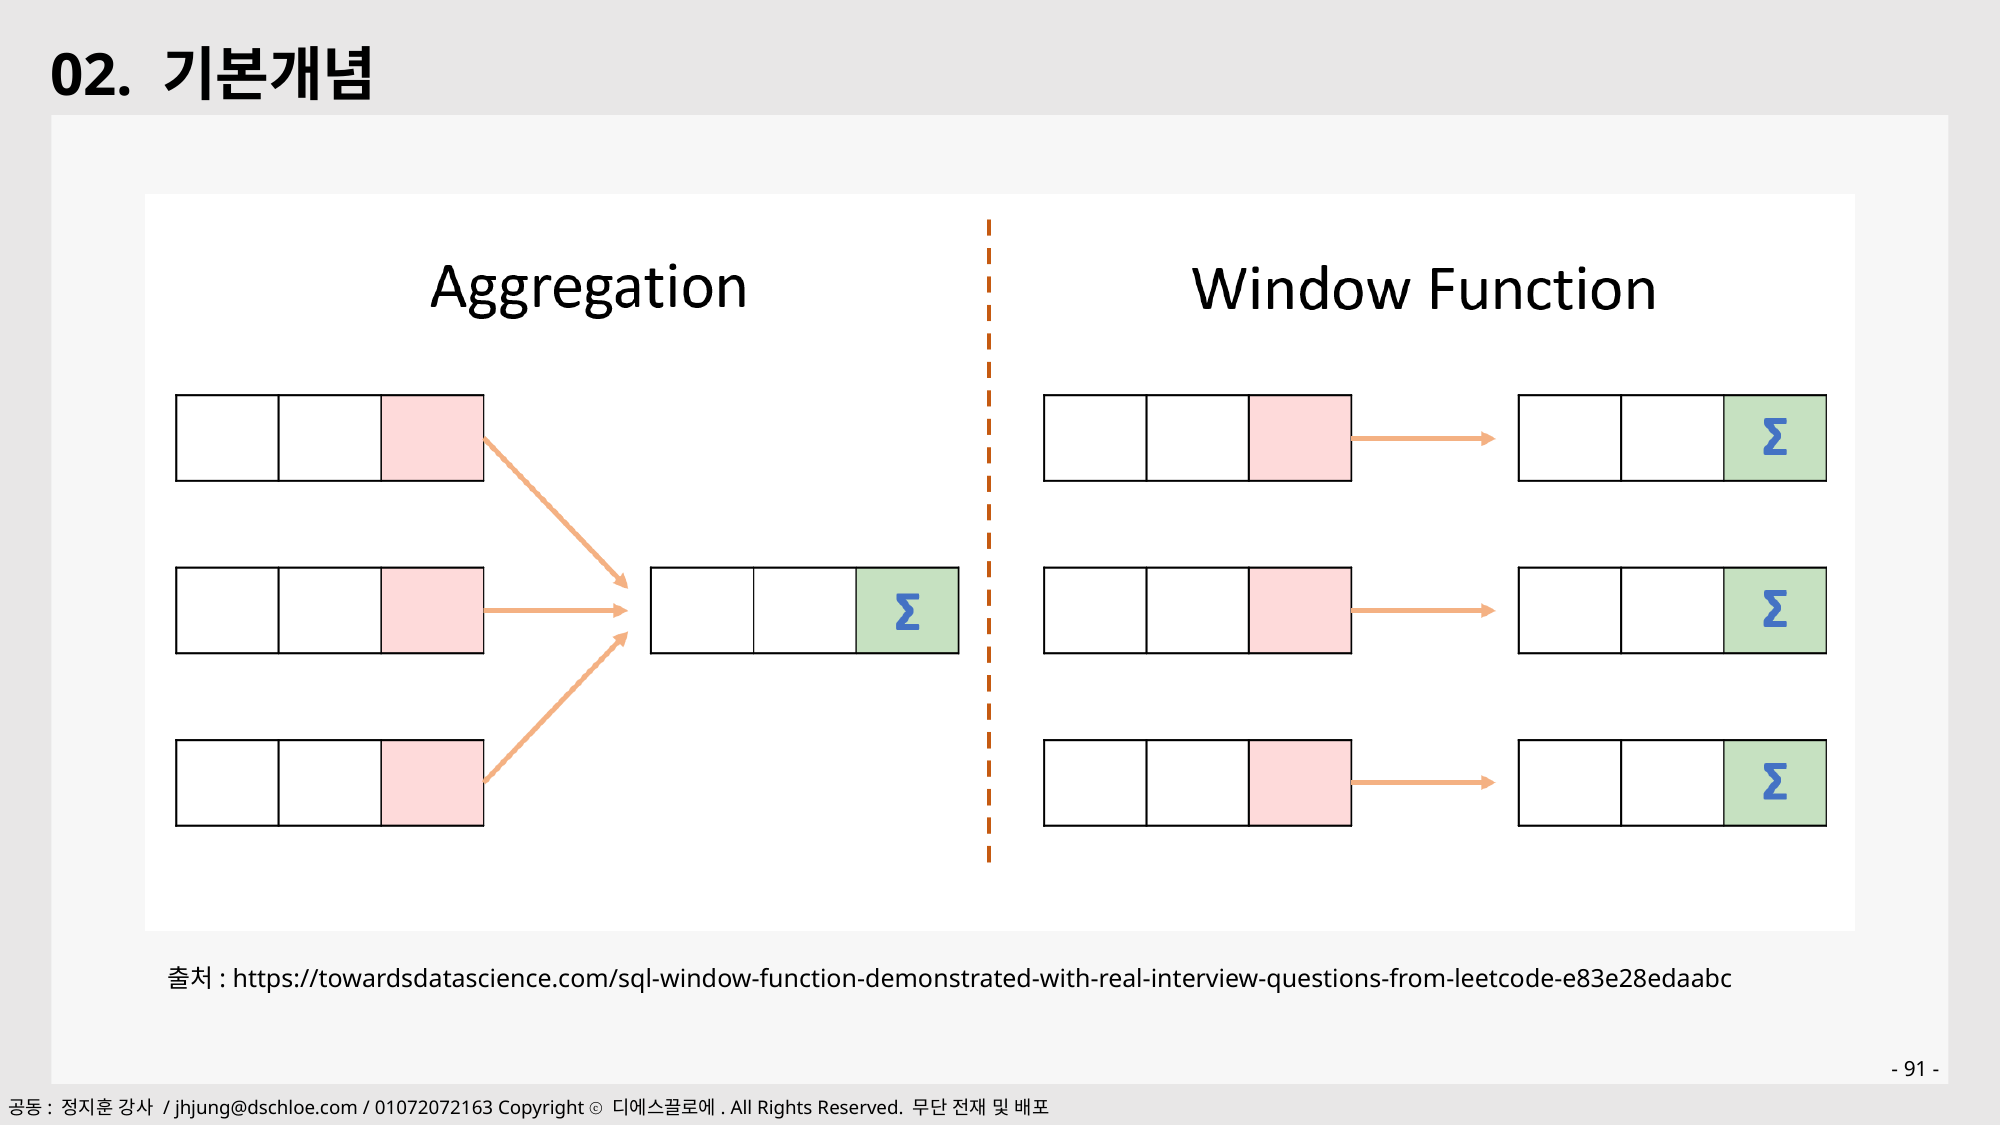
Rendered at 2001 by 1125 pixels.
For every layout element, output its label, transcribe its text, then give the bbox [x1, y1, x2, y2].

picture [145, 194, 1855, 931]
text_box 출처: https://towardsdatascience.com/sql-window-function-demonstrated-with-real-interview-questions-from-leetcode-e83e28edaabc [152, 955, 1750, 1000]
slide_number - 91 - [1504, 1039, 1955, 1100]
text_box 02. 기본개념 [35, 30, 408, 115]
